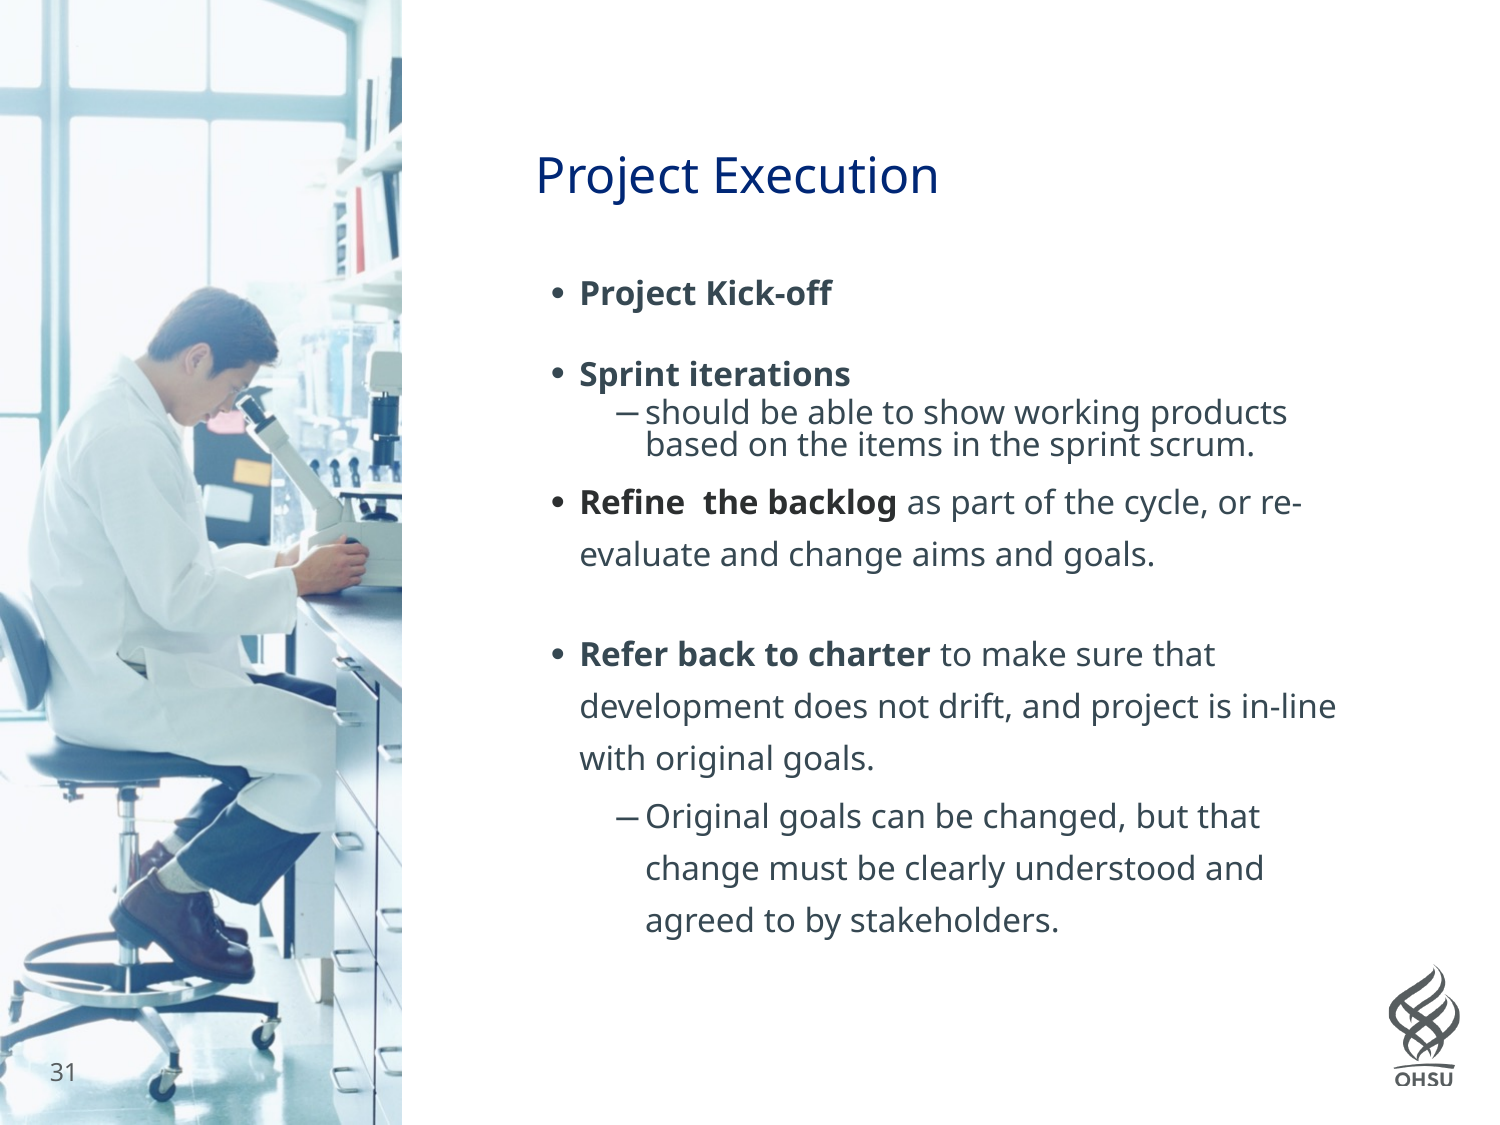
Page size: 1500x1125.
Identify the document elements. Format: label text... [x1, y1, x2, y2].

picture [0, 0, 402, 1125]
list Project Kick-off Sprint iterations should be able to show working products based on the items in the sprint scrum. Refine the backlog as part of the cycle, or re-evaluate and change aims and goals. Refer back to charter to make sure that development does not drift, and project is in-line with original goals. Original goals can be changed, but that change must be clearly understood and agreed to by stakeholders. [520, 252, 1391, 1009]
title Project Execution [520, 111, 1418, 236]
